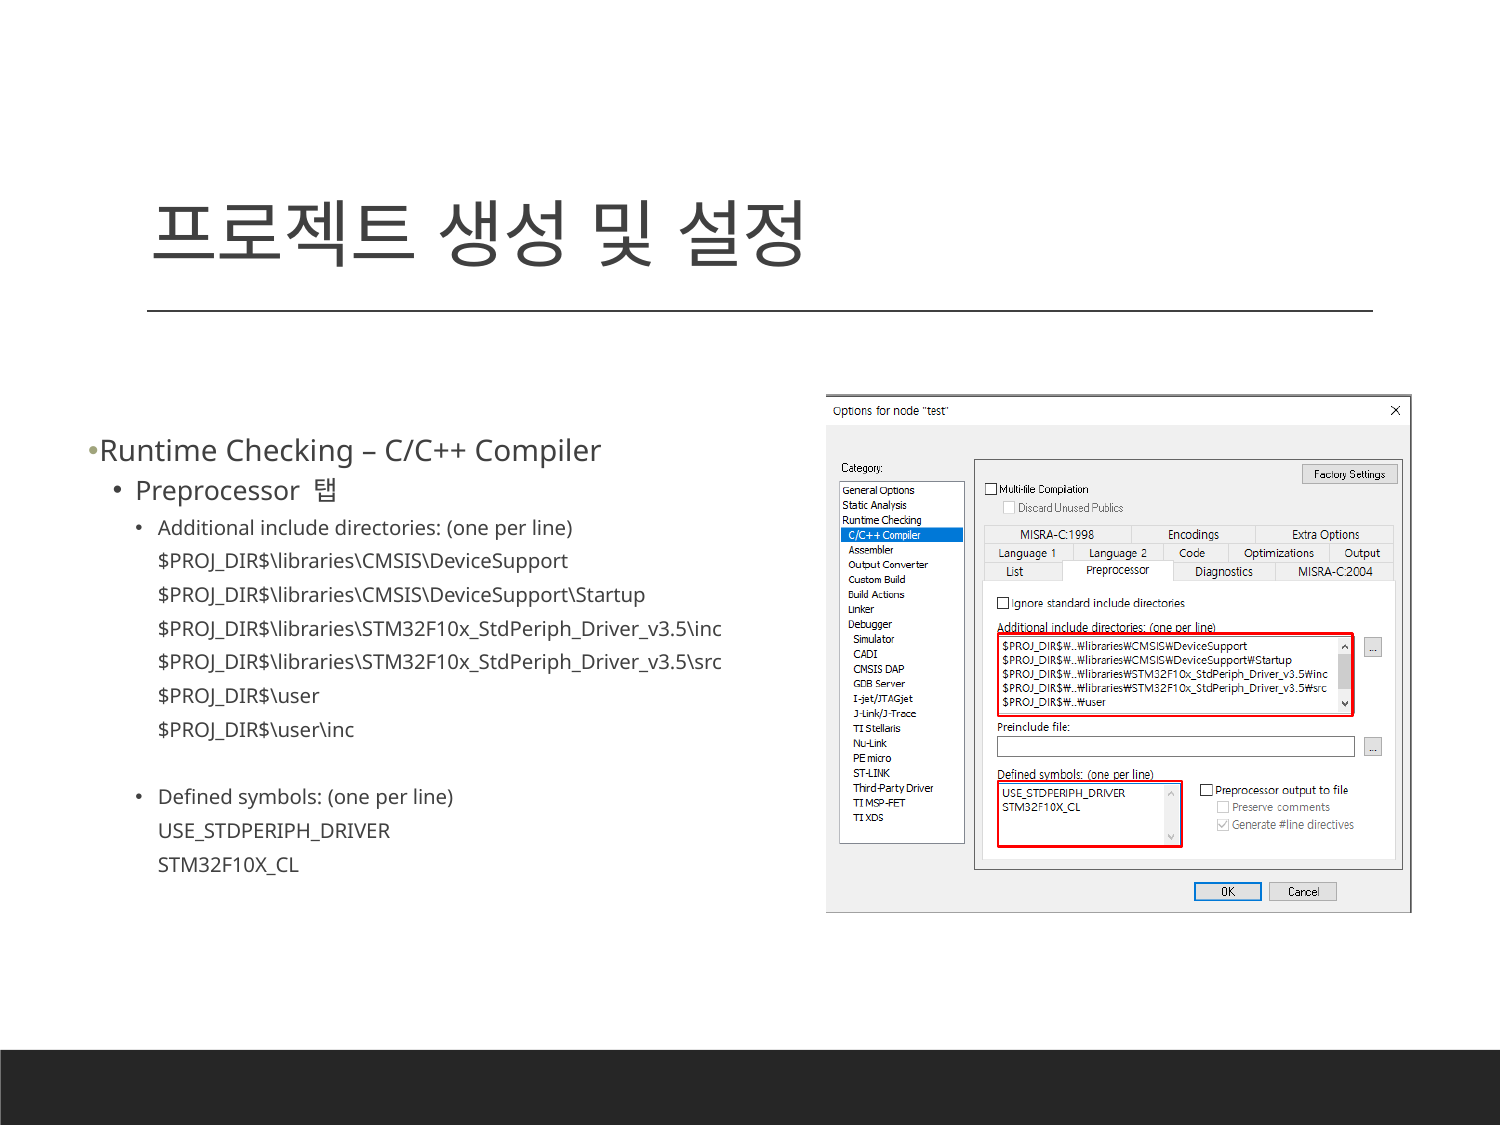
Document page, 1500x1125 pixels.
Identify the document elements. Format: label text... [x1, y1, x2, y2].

list Runtime Checking – C/C++ Compiler Preprocessor 탭 Additional include directories: (one per line) $PROJ_DIR$\libraries\CMSIS\DeviceSupport $PROJ_DIR$\libraries\CMSIS\DeviceSupport\Startup $PROJ_DIR$\libraries\STM32F10x_StdPeriph_Driver_v3.5\inc $PROJ_DIR$\libraries\STM32F10x_StdPeriph_Driver_v3.5\src $PROJ_DIR$\user $PROJ_DIR$\user\inc Defined symbols: (one per line) USE_STDPERIPH_DRIVER STM32F10X_CL [88, 421, 772, 915]
title 프로젝트 생성 및 설정 [135, 47, 1373, 285]
picture [826, 393, 1413, 913]
